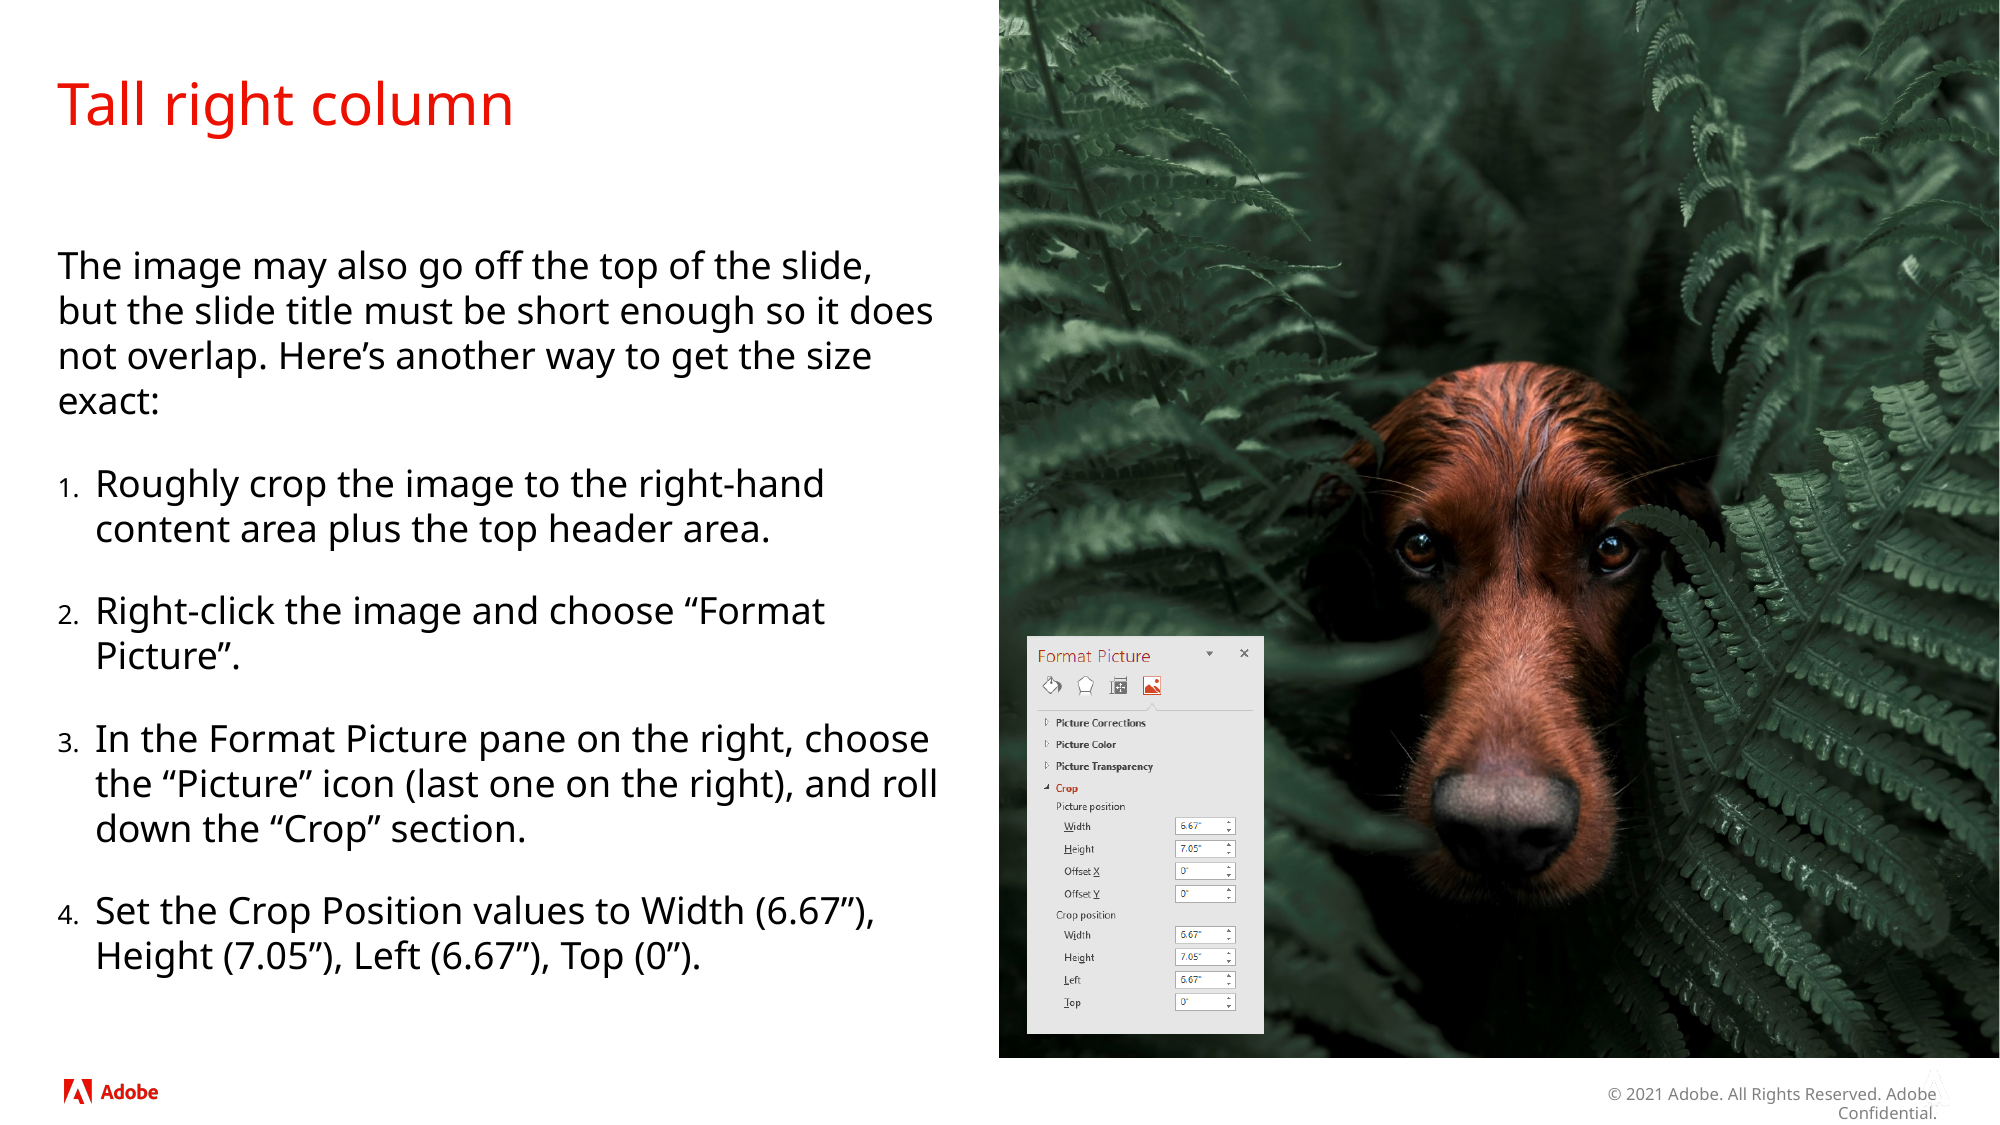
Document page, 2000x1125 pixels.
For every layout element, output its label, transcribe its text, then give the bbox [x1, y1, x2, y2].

list The image may also go off the top of the slide, but the slide title must be short enough so it does not overlap. Here’s another way to get the size exact: Roughly crop the image to the right-hand content area plus the top header area. Right-click the image and choose “Format Picture”. In the Format Picture pane on the right, choose the “Picture” icon (last one on the right), and roll down the “Crop” section. Set the Crop Position values to Width (6.67”), Height (7.05”), Left (6.67”), Top (0”). [49, 234, 949, 989]
title Tall right column [49, 47, 989, 158]
picture [1918, 1070, 1950, 1114]
picture [999, 0, 2000, 1058]
picture [64, 1079, 158, 1104]
